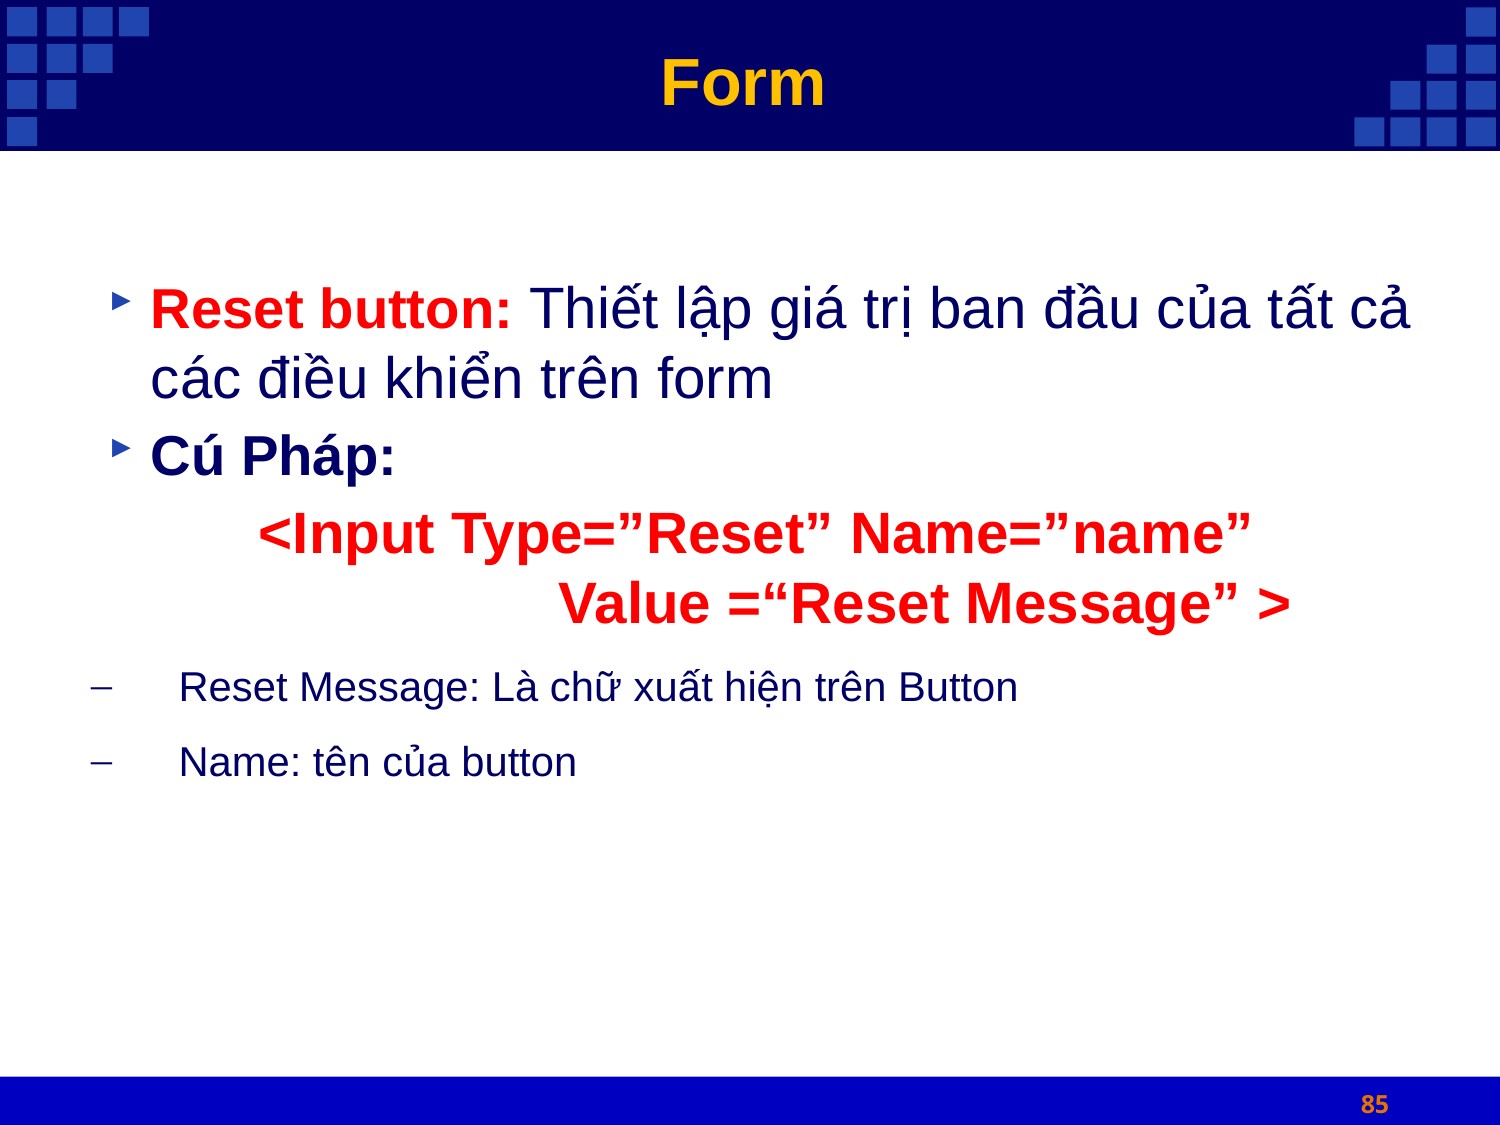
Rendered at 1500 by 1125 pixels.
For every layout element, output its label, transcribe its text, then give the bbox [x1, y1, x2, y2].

text_box Reset button: Thiết lập giá trị ban đầu của tất cả các điều khiển trên form Cú Pháp: <Input Type=”Reset” Name=”name” Value =“Reset Message” > Reset Message: Là chữ xuất hiện trên Button Name: tên của button [76, 263, 1427, 1006]
slide_number 85 [1324, 1080, 1426, 1125]
title Form [137, 32, 1350, 125]
